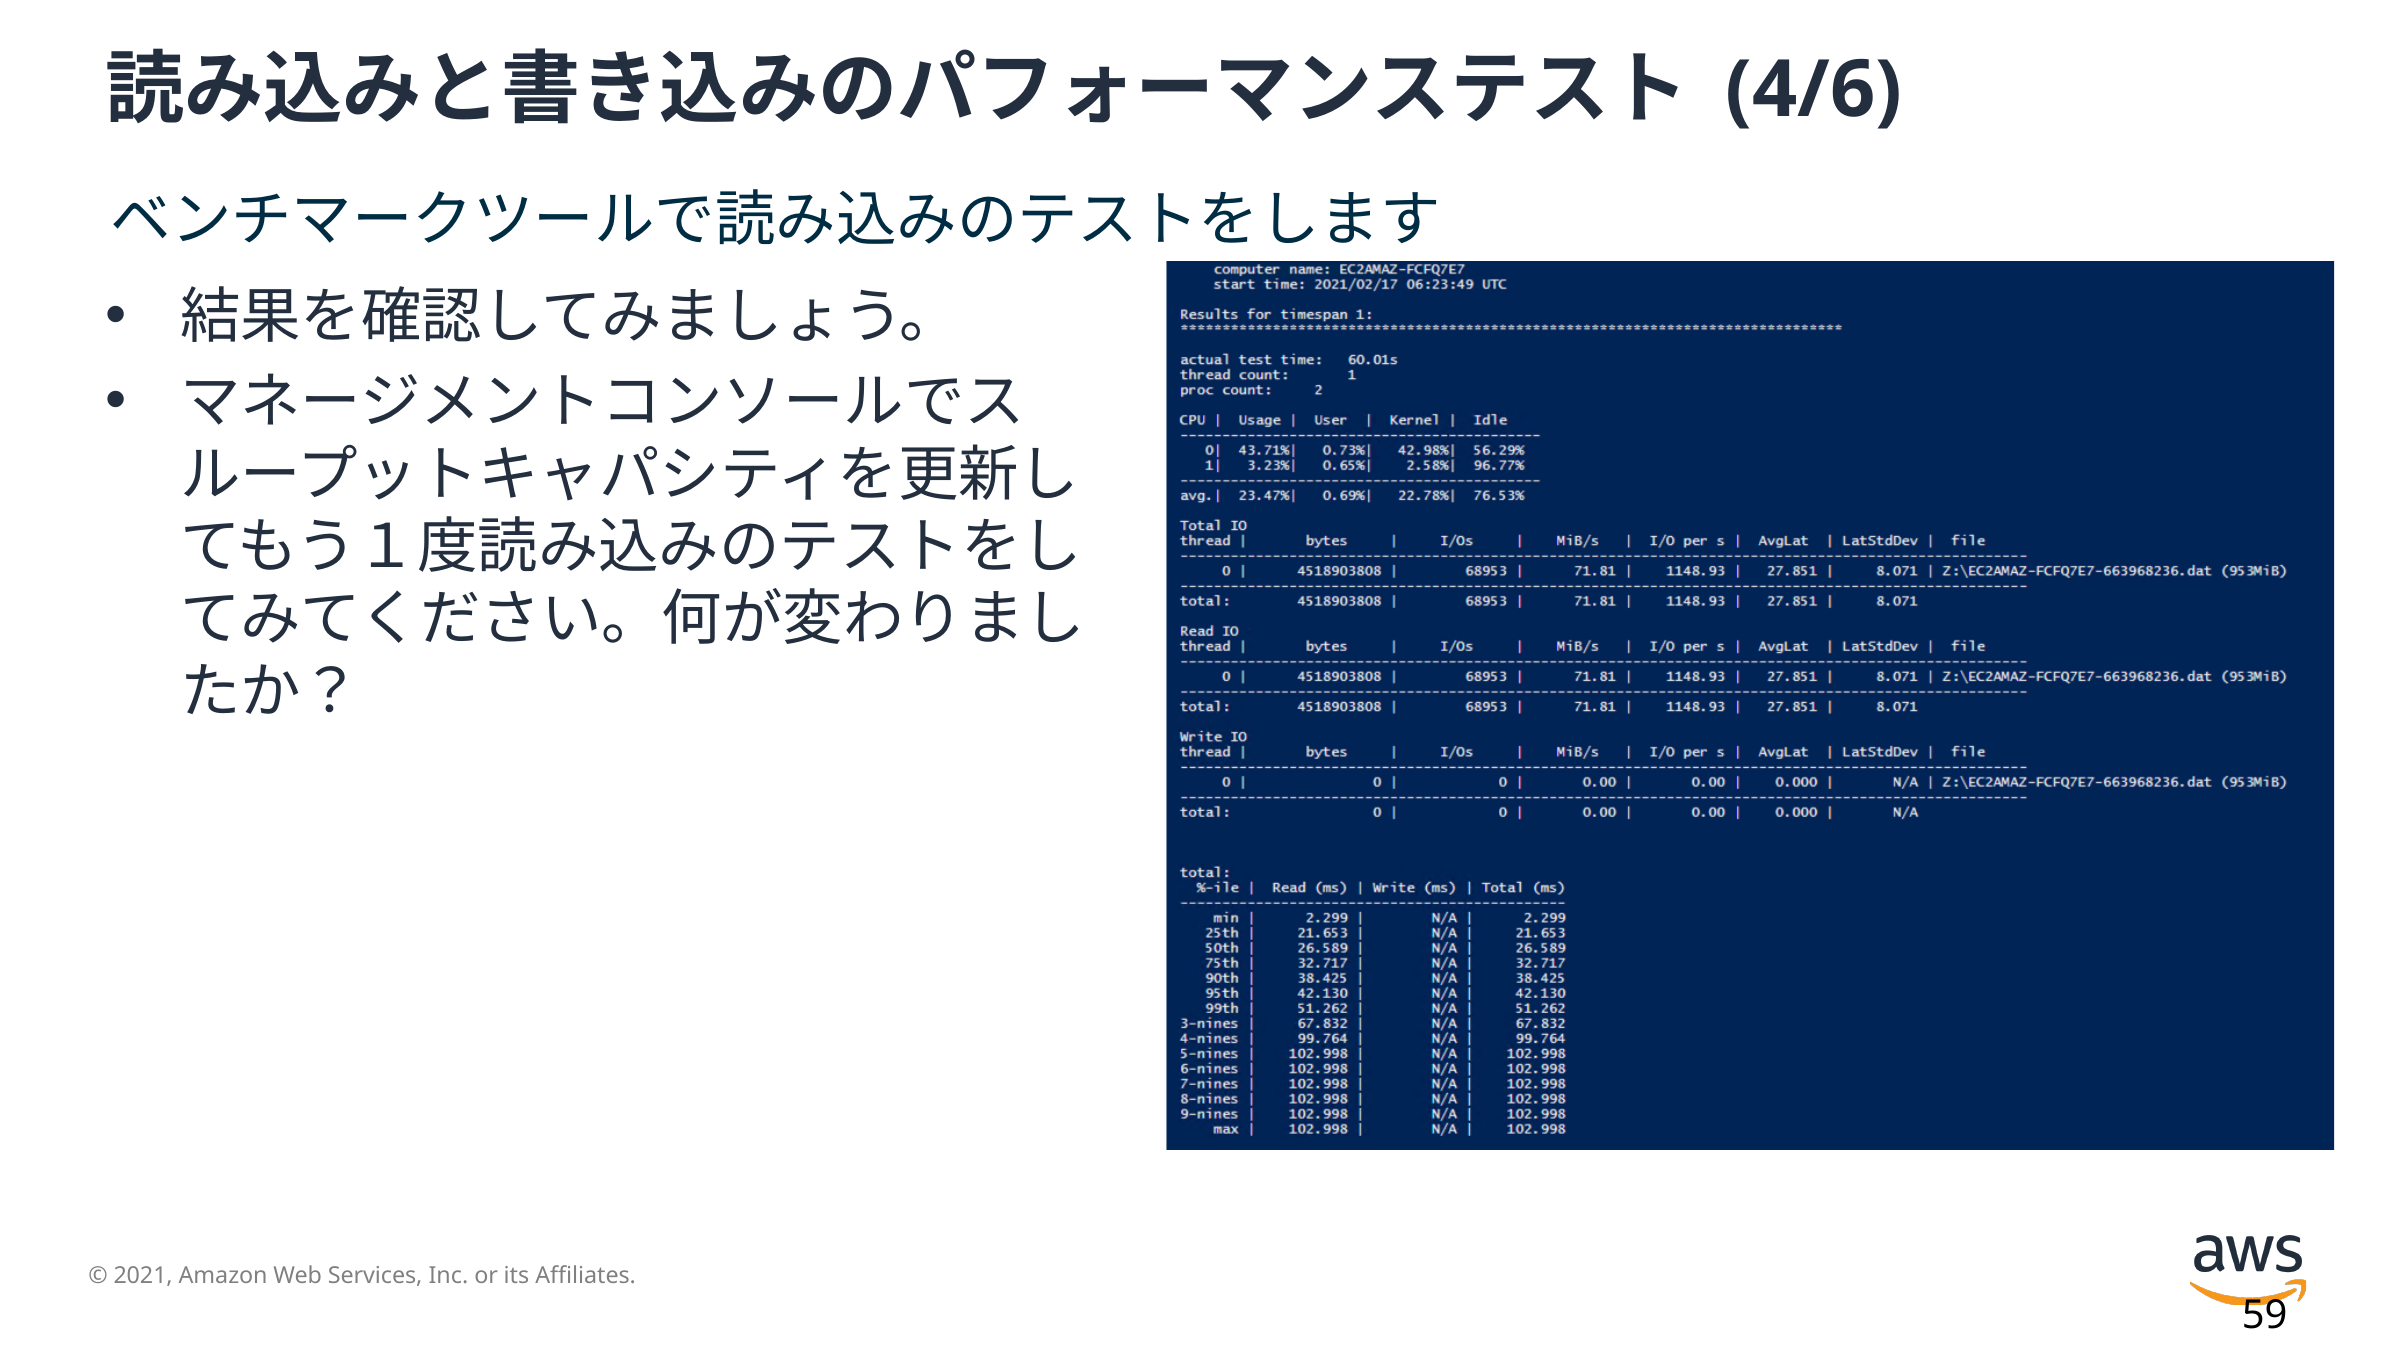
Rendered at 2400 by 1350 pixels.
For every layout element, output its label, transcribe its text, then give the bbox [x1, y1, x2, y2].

title 読み込みと書き込みのパフォーマンステスト (4/6) [90, 30, 2307, 174]
list 結果を確認してみましょう。 マネージメントコンソールでスループットキャパシティを更新してもう１度読み込みのテストをしてみてください。何が変わりましたか？ [90, 270, 1140, 1105]
picture [1166, 261, 2335, 1150]
text_box ベンチマークツールで読み込みのテストをします [95, 173, 1457, 261]
